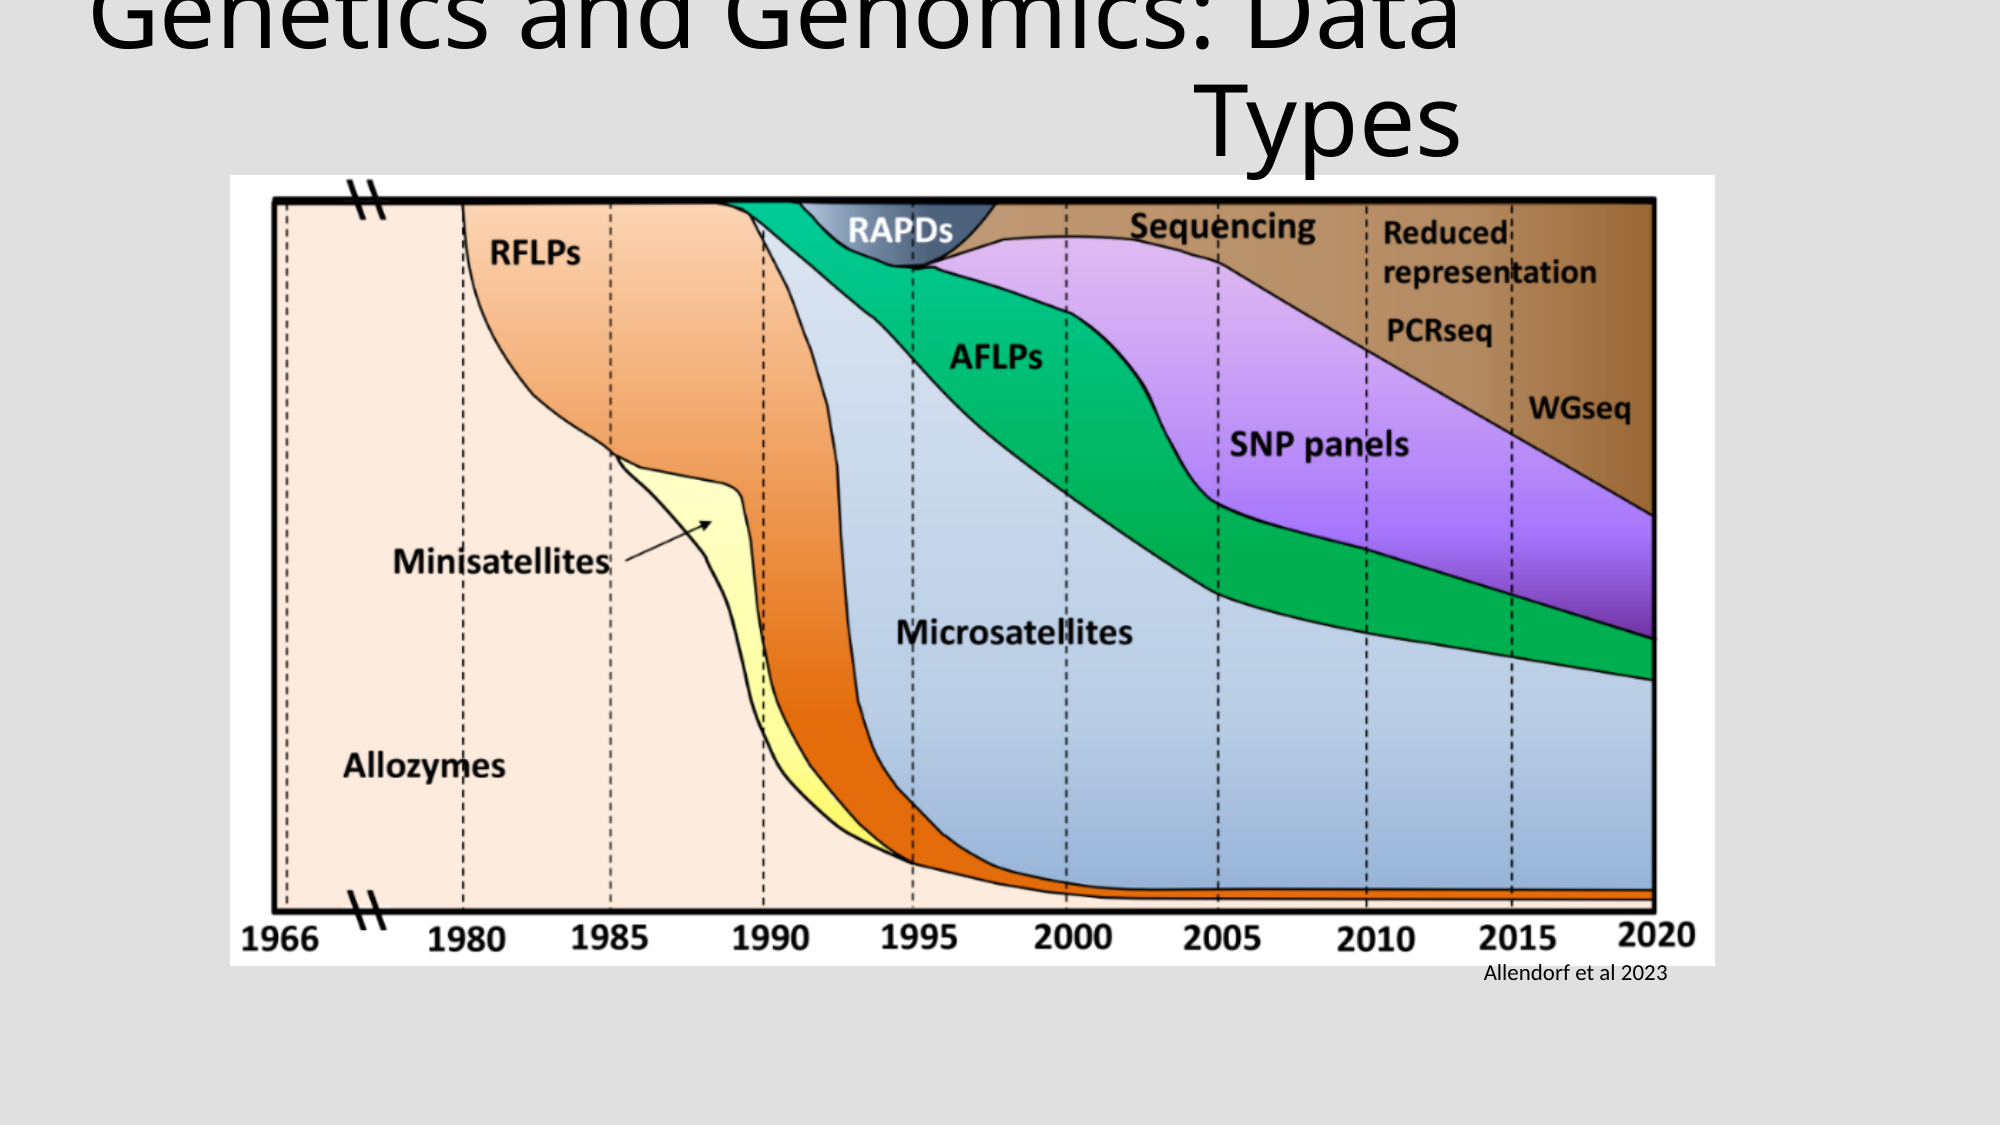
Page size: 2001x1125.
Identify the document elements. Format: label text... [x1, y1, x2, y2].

text_box Allendorf et al 2023 [1437, 966, 1715, 993]
picture [230, 175, 1715, 966]
text_box Genetics and Genomics: Data Types [0, 11, 1480, 129]
